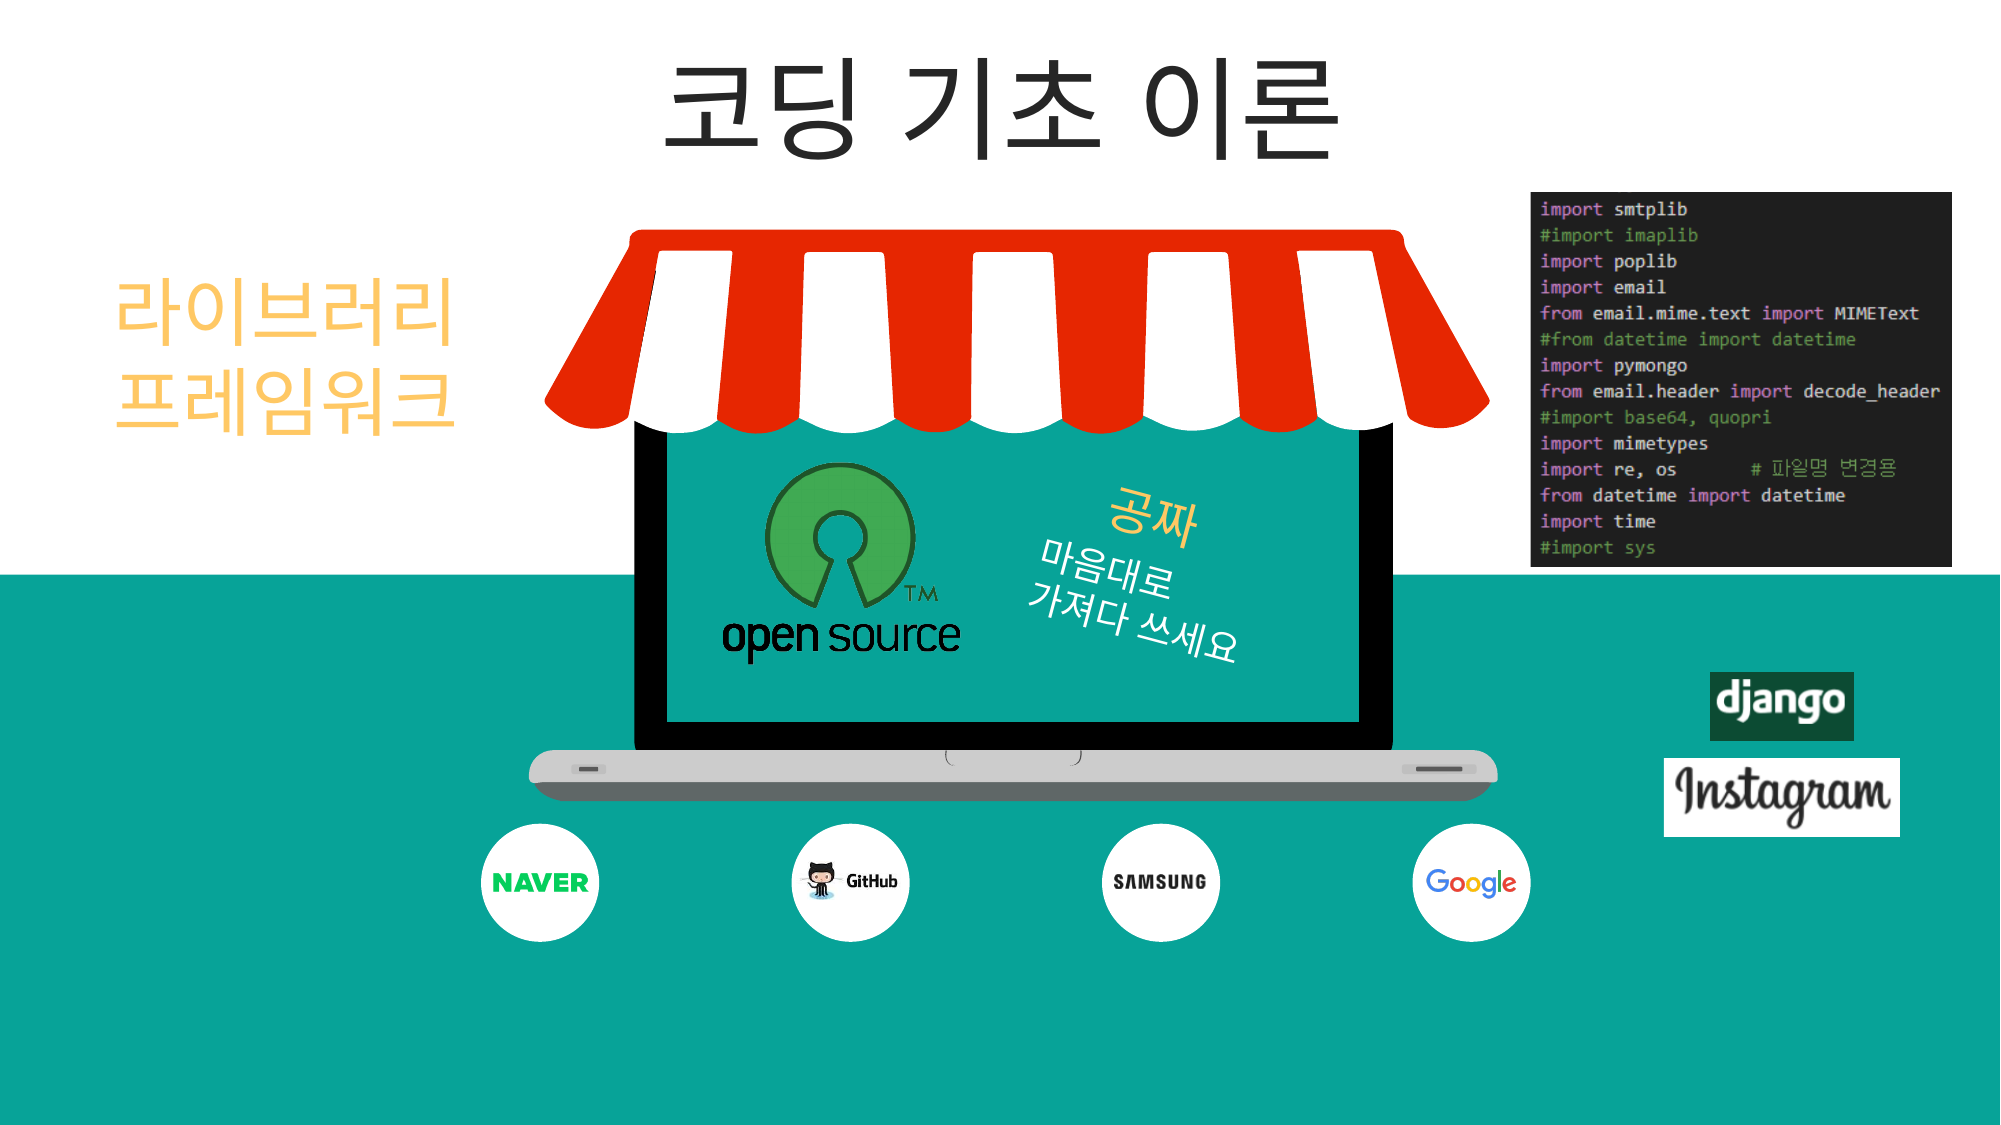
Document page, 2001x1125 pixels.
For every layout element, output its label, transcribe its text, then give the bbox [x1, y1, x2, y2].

text_box [480, 822, 601, 943]
text_box 라이브러리 프레임워크 [98, 258, 544, 453]
picture [708, 449, 974, 678]
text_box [544, 229, 1490, 434]
picture [1710, 672, 1854, 741]
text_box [524, 266, 1501, 803]
picture [486, 865, 595, 900]
text_box [790, 822, 911, 943]
picture [1663, 758, 1900, 837]
text_box [1411, 822, 1532, 943]
text_box [0, 574, 2000, 1125]
picture [796, 861, 901, 900]
picture [1110, 869, 1212, 896]
picture [1426, 869, 1517, 899]
picture [1530, 192, 1952, 567]
list 코딩 기초 이론 [53, 55, 1952, 175]
text_box [1100, 822, 1222, 943]
